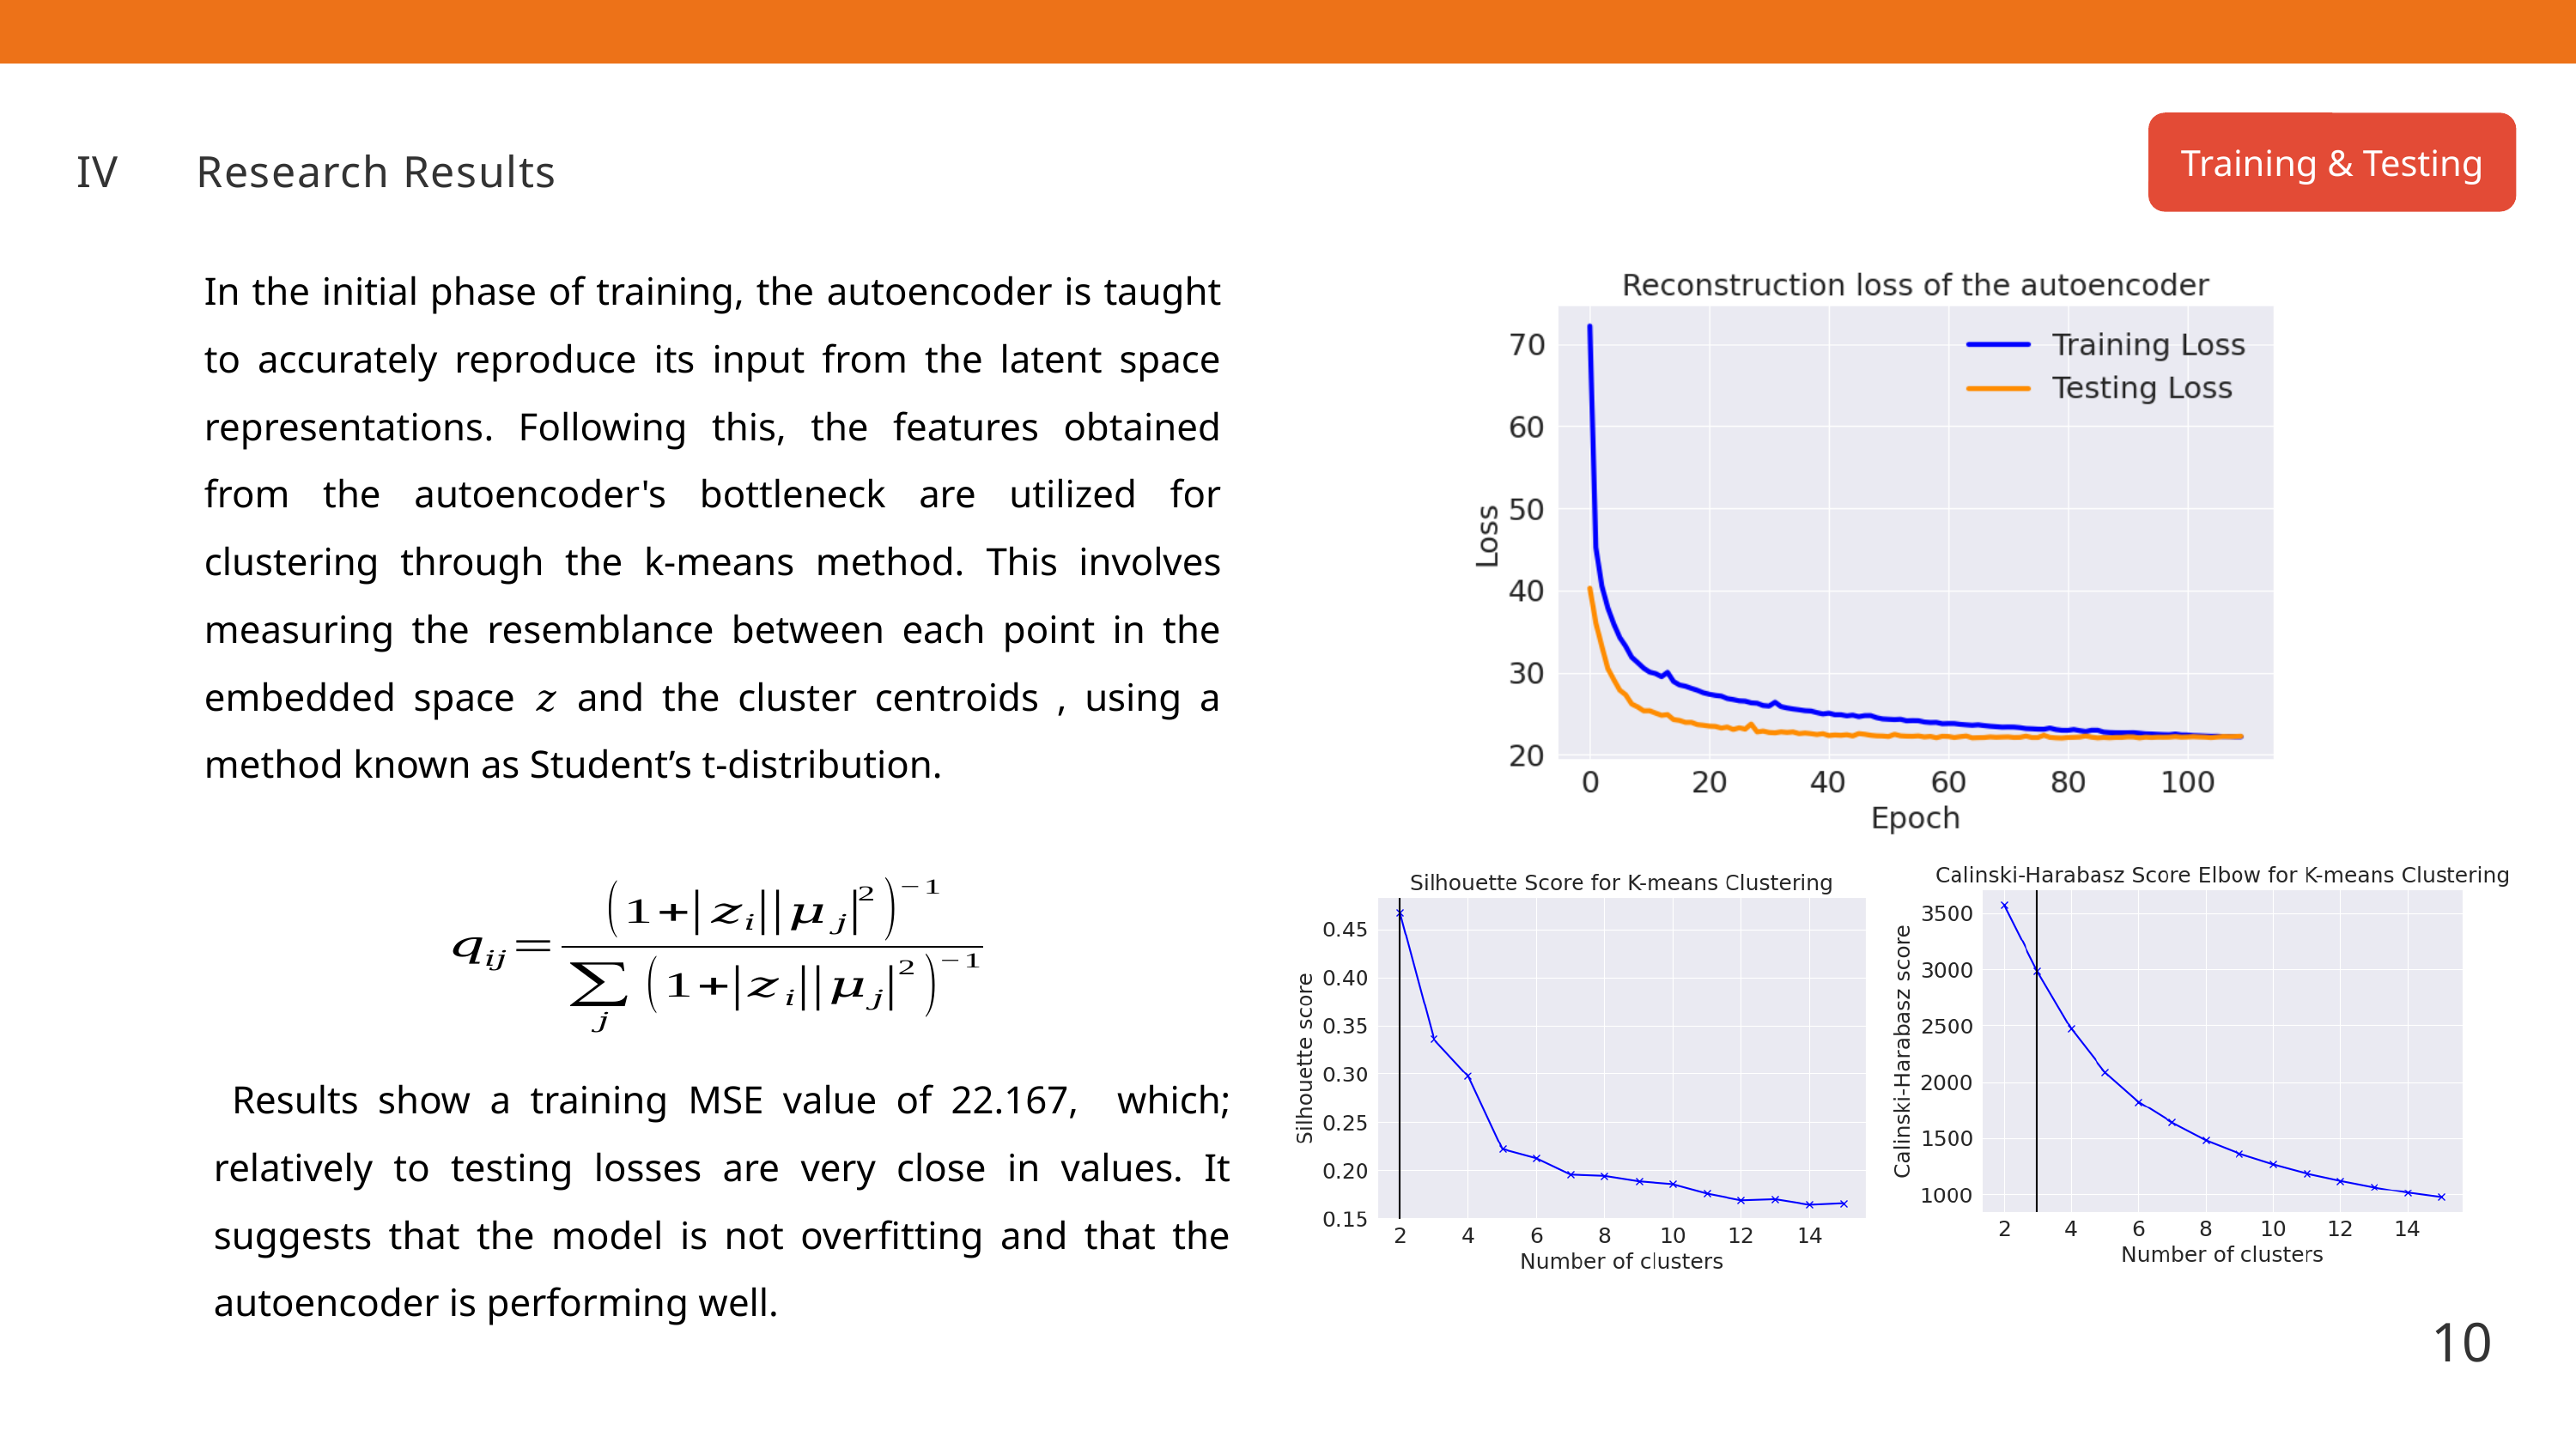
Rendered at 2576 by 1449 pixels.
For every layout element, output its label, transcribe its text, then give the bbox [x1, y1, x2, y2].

text_box Results show a training MSE value of 22.167, which; relatively to testing losses are very close in values. It suggests that the model is not overfitting and that the autoencoder is performing well. [201, 1047, 1244, 1331]
text_box Research Results [196, 144, 1689, 197]
picture [1287, 864, 1874, 1282]
picture [1461, 261, 2286, 847]
text_box IV [59, 144, 136, 197]
text_box Training & Testing [2146, 111, 2518, 214]
picture [1885, 858, 2518, 1274]
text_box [0, 0, 2576, 64]
text_box 10 [2397, 1286, 2494, 1373]
